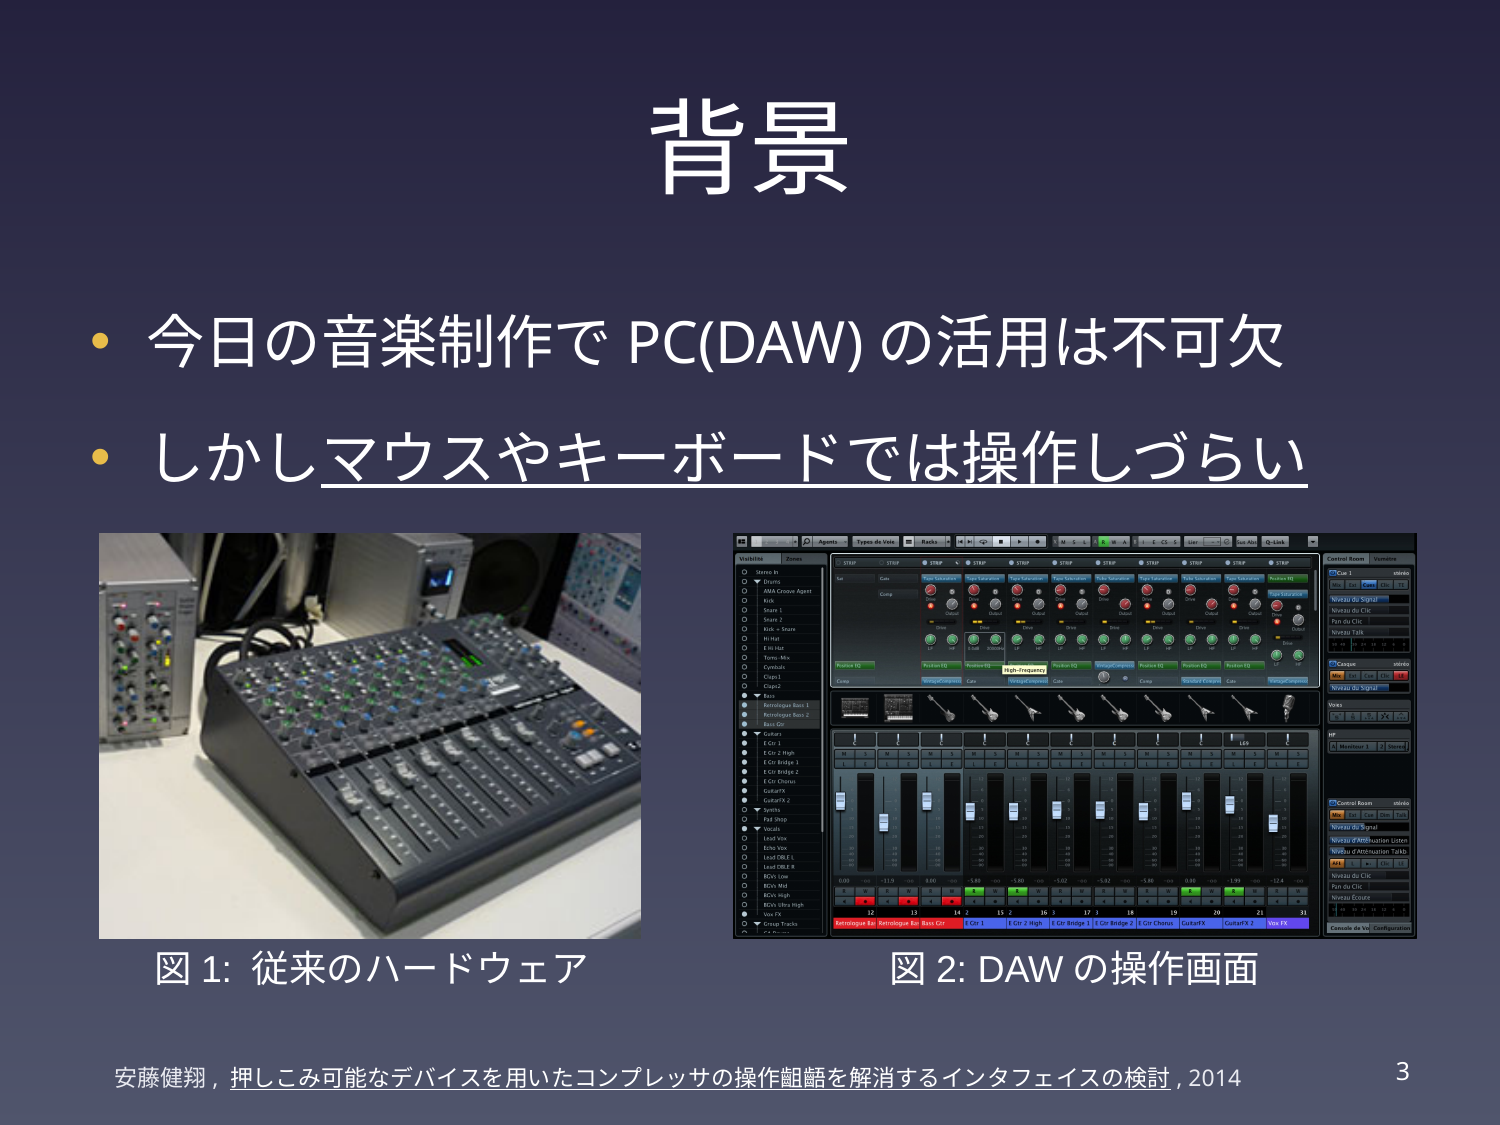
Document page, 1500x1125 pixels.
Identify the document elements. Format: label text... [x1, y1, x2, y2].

picture [99, 533, 641, 939]
text_box 安藤健翔, 押しこみ可能なデバイスを用いたコンプレッサの操作齟齬を解消するインタフェイスの検討, 2014 [99, 1056, 1275, 1099]
text_box 図2: DAWの操作画面 [874, 947, 1276, 998]
list 今日の音楽制作でPC(DAW)の活用は不可欠 しかしマウスやキーボードでは操作しづらい [75, 262, 1425, 1005]
text_box 図1: 従来のハードウェア [139, 947, 605, 998]
slide_number 2 [1074, 1042, 1425, 1103]
picture [733, 533, 1417, 939]
title 背景 [75, 75, 1425, 262]
